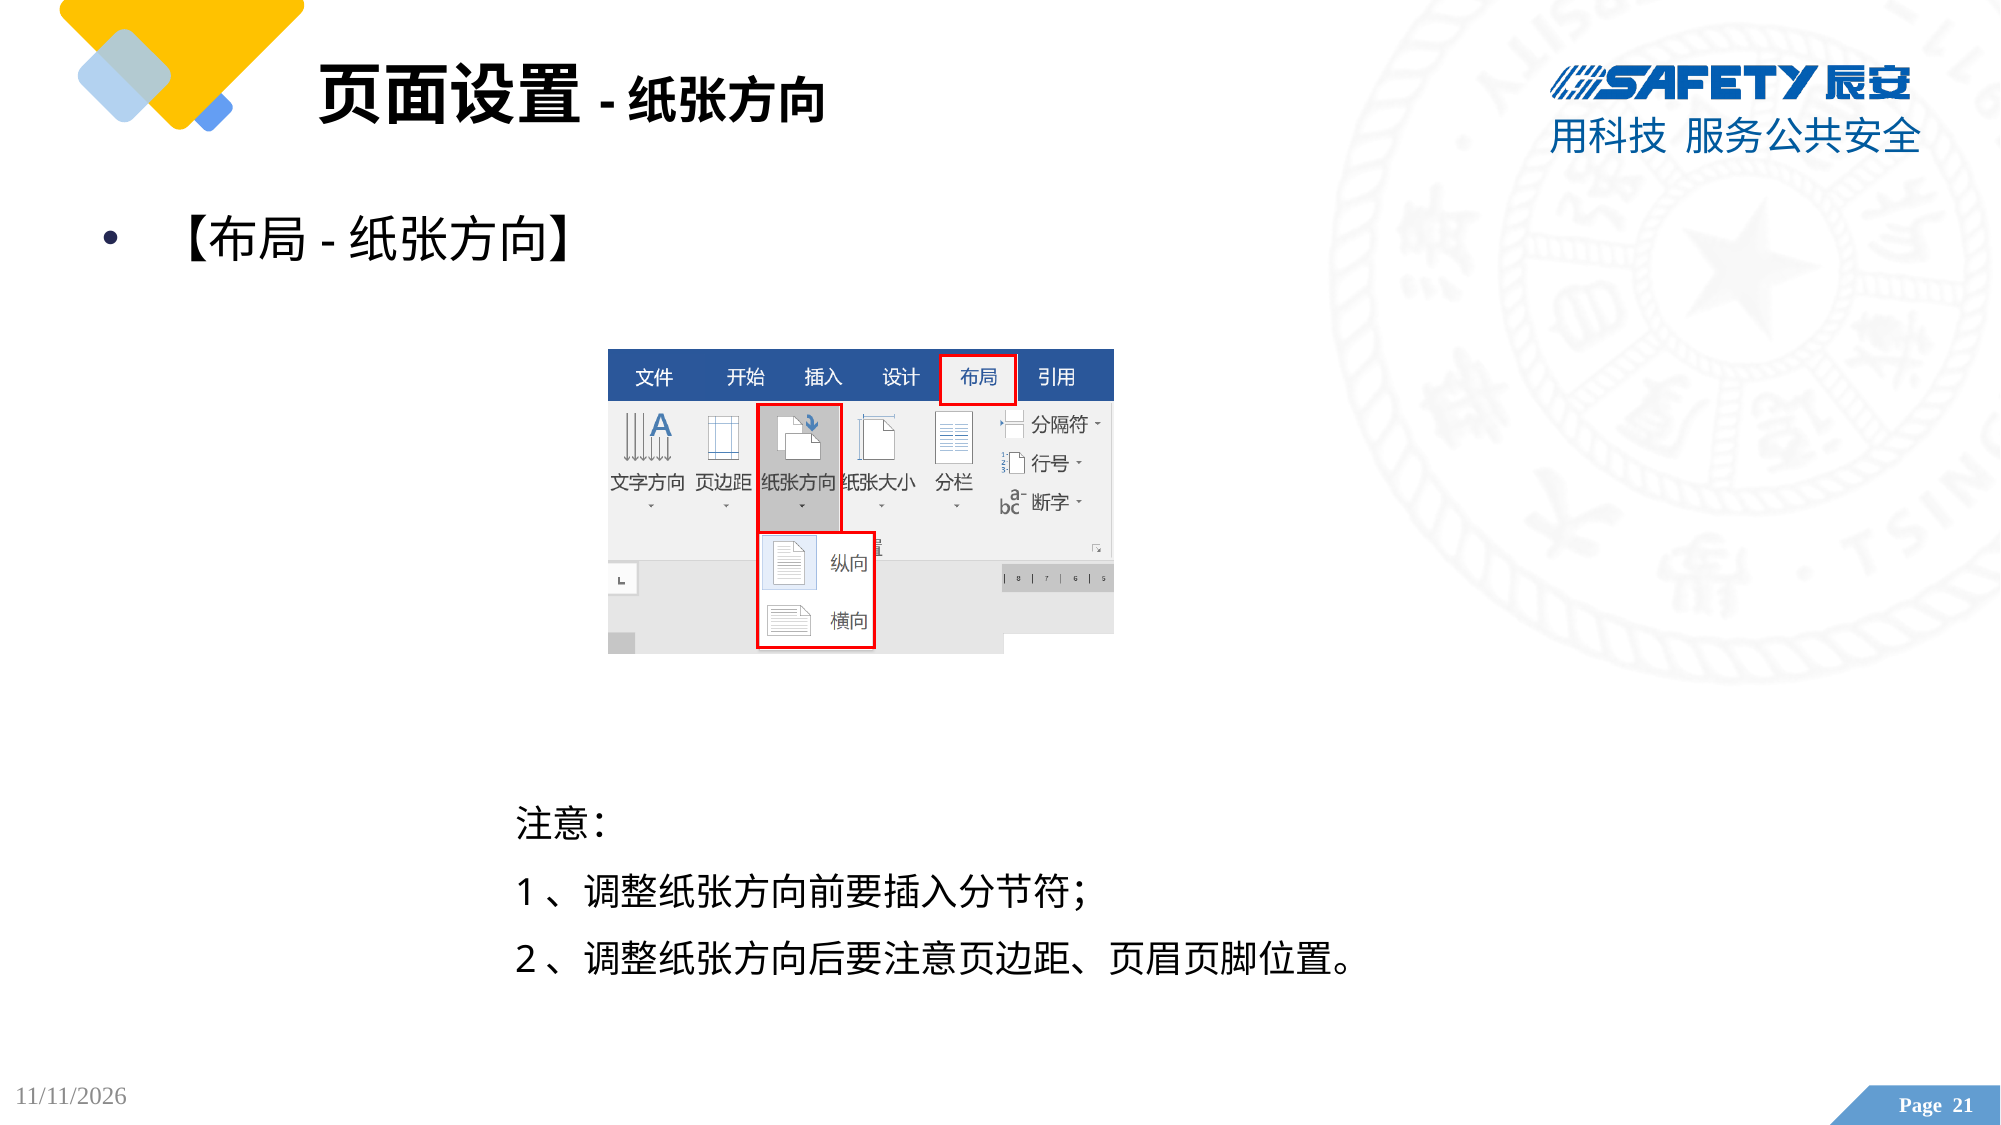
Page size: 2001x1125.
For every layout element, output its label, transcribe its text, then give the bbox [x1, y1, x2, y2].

picture [1162, 0, 2001, 693]
text_box 注意： 1、调整纸张方向前要插入分节符； 2、调整纸张方向后要注意页边距、页眉页脚位置。 [500, 770, 1386, 988]
picture [608, 349, 1114, 654]
list 【布局-纸张方向】 [86, 169, 1914, 1018]
text_box 2020/6/12 [0, 1065, 450, 1125]
title 页面设置-纸张方向 [301, 57, 1532, 137]
